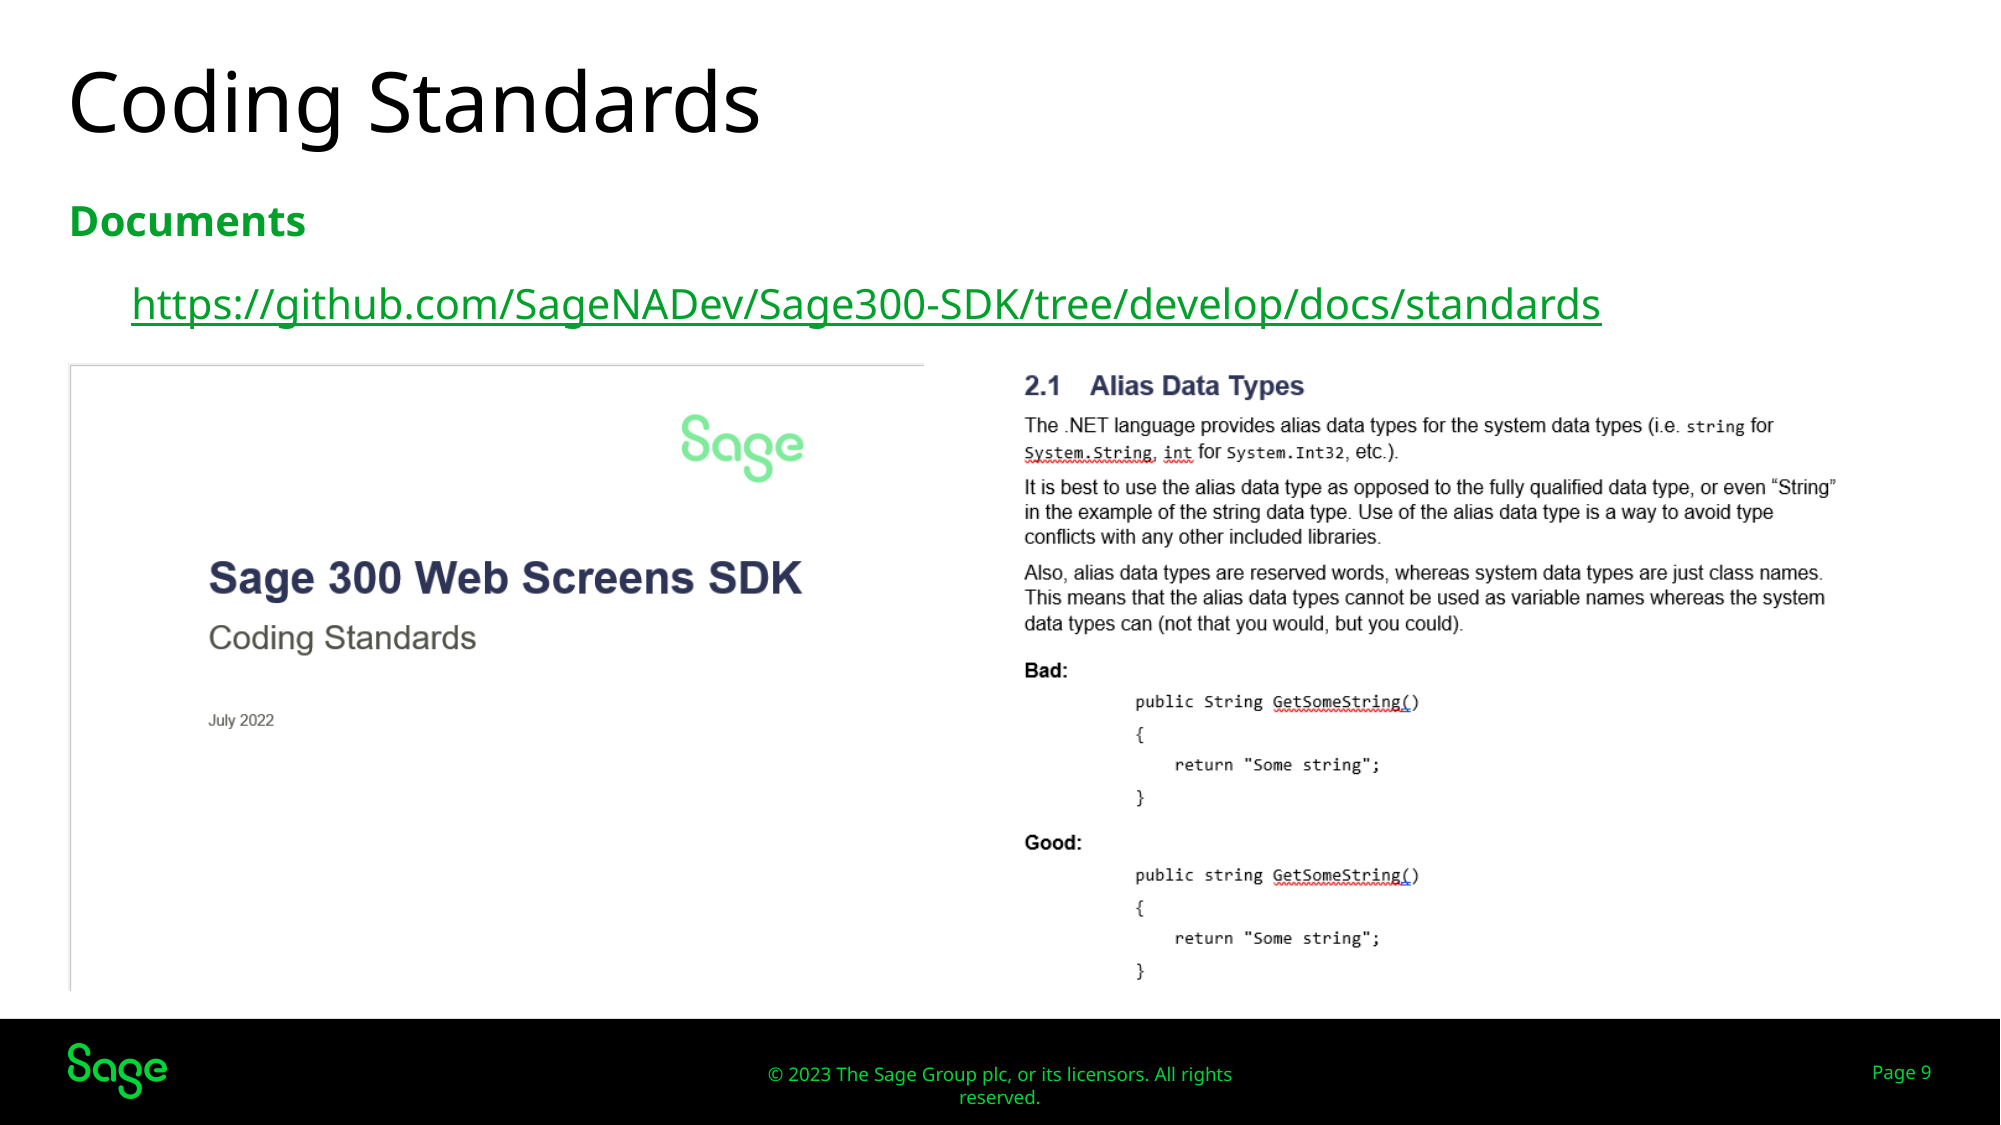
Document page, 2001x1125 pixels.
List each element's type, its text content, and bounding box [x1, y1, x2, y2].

picture [68, 1043, 167, 1099]
text_box https://github.com/SageNADev/Sage300-SDK/tree/develop/docs/standards [111, 267, 1810, 345]
picture [1016, 363, 1853, 991]
text_box Web Screens [619, 345, 969, 394]
list Documents [68, 186, 1930, 259]
title Coding Standards [67, 49, 1930, 147]
slide_number Page 9 [1809, 1043, 1947, 1104]
picture [68, 363, 924, 991]
